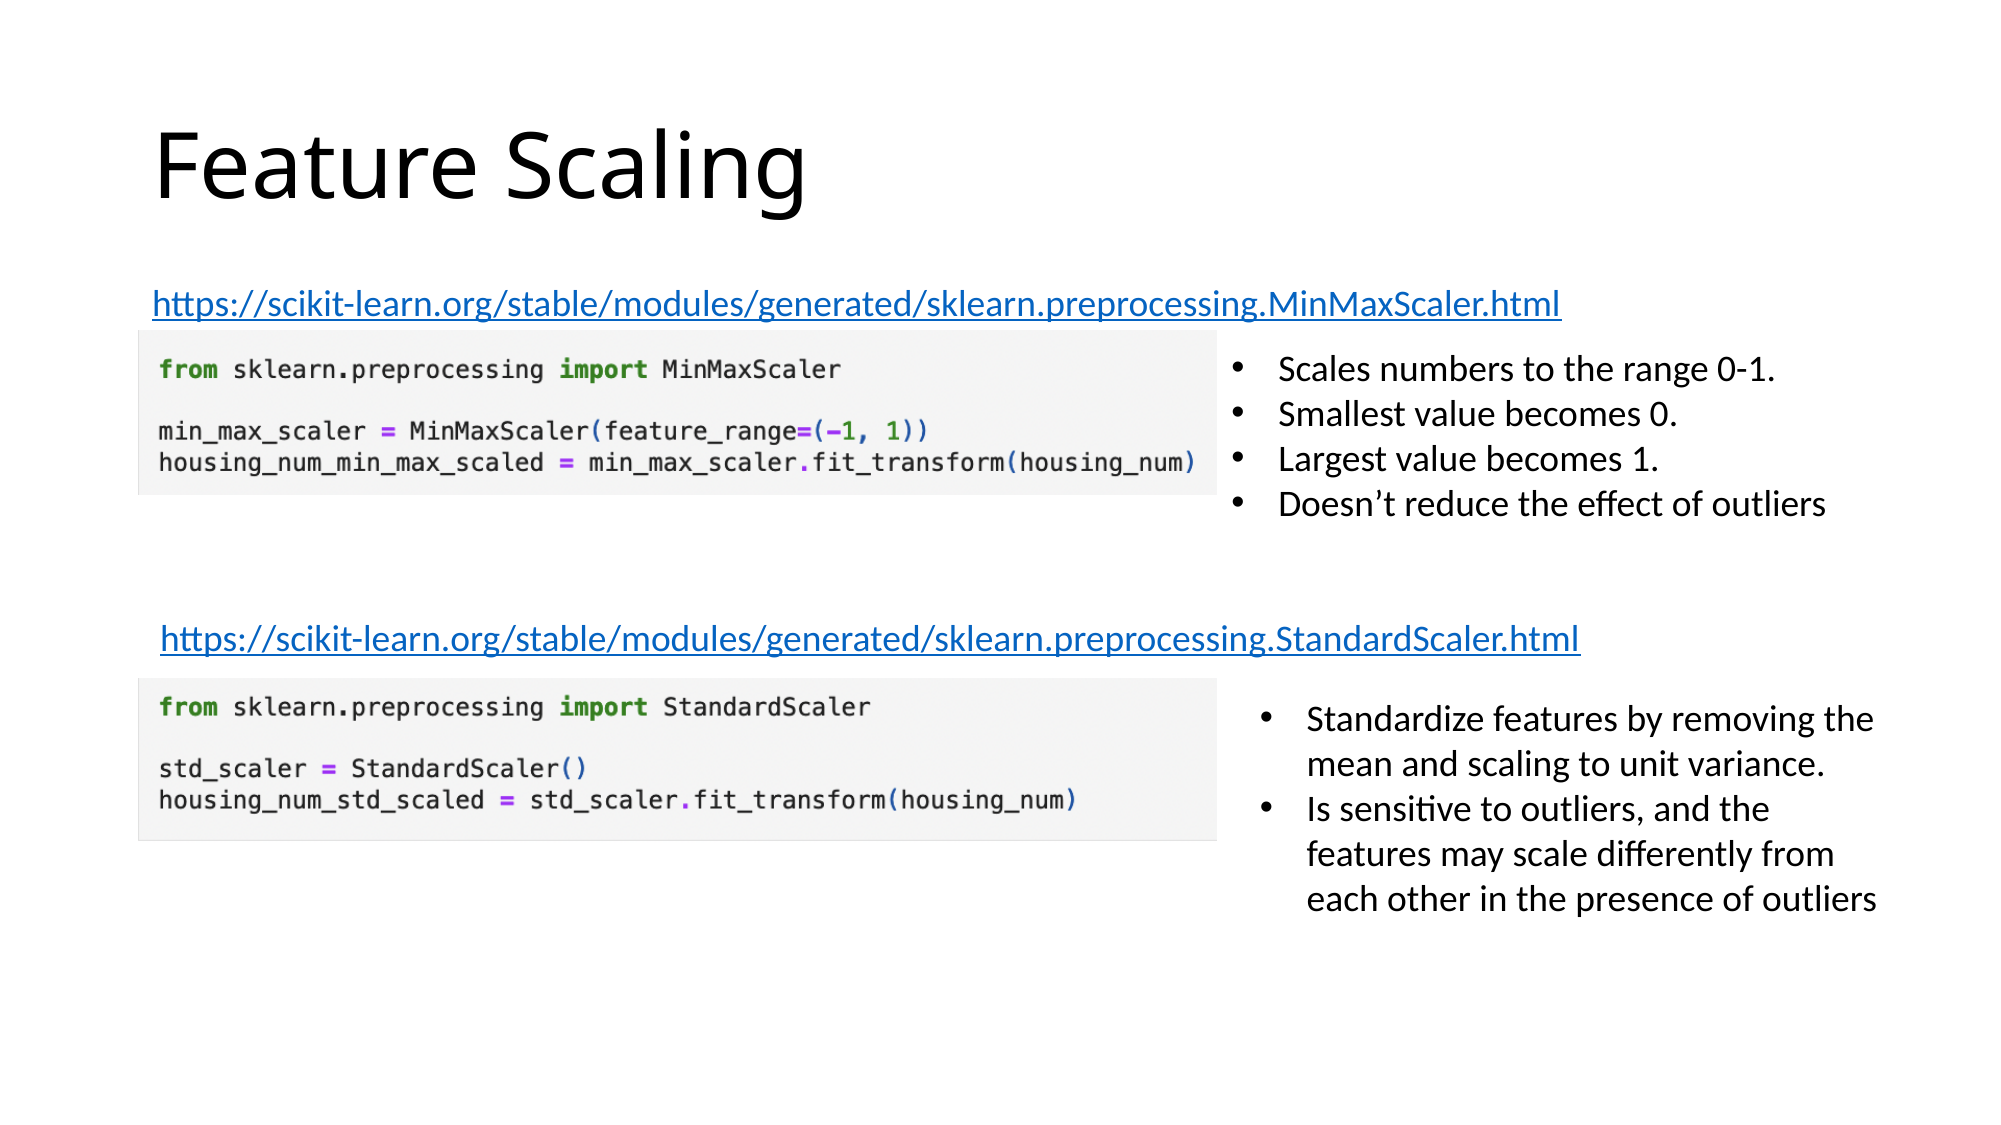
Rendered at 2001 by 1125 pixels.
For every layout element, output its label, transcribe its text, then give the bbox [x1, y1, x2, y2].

text_box Scales numbers to the range 0-1. Smallest value becomes 0. Largest value becomes 1. Doesn’t reduce the effect of outliers [1216, 336, 1929, 532]
picture [137, 678, 1217, 843]
picture [137, 330, 1217, 495]
text_box Standardize features by removing the mean and scaling to unit variance. Is sensitive to outliers, and the features may scale differently from each other in the presence of outliers [1245, 686, 1902, 927]
text_box https://scikit-learn.org/stable/modules/generated/sklearn.preprocessing.StandardScaler.html [145, 606, 1596, 667]
title Feature Scaling [137, 59, 1863, 271]
text_box https://scikit-learn.org/stable/modules/generated/sklearn.preprocessing.MinMaxScaler.html [137, 271, 1863, 332]
